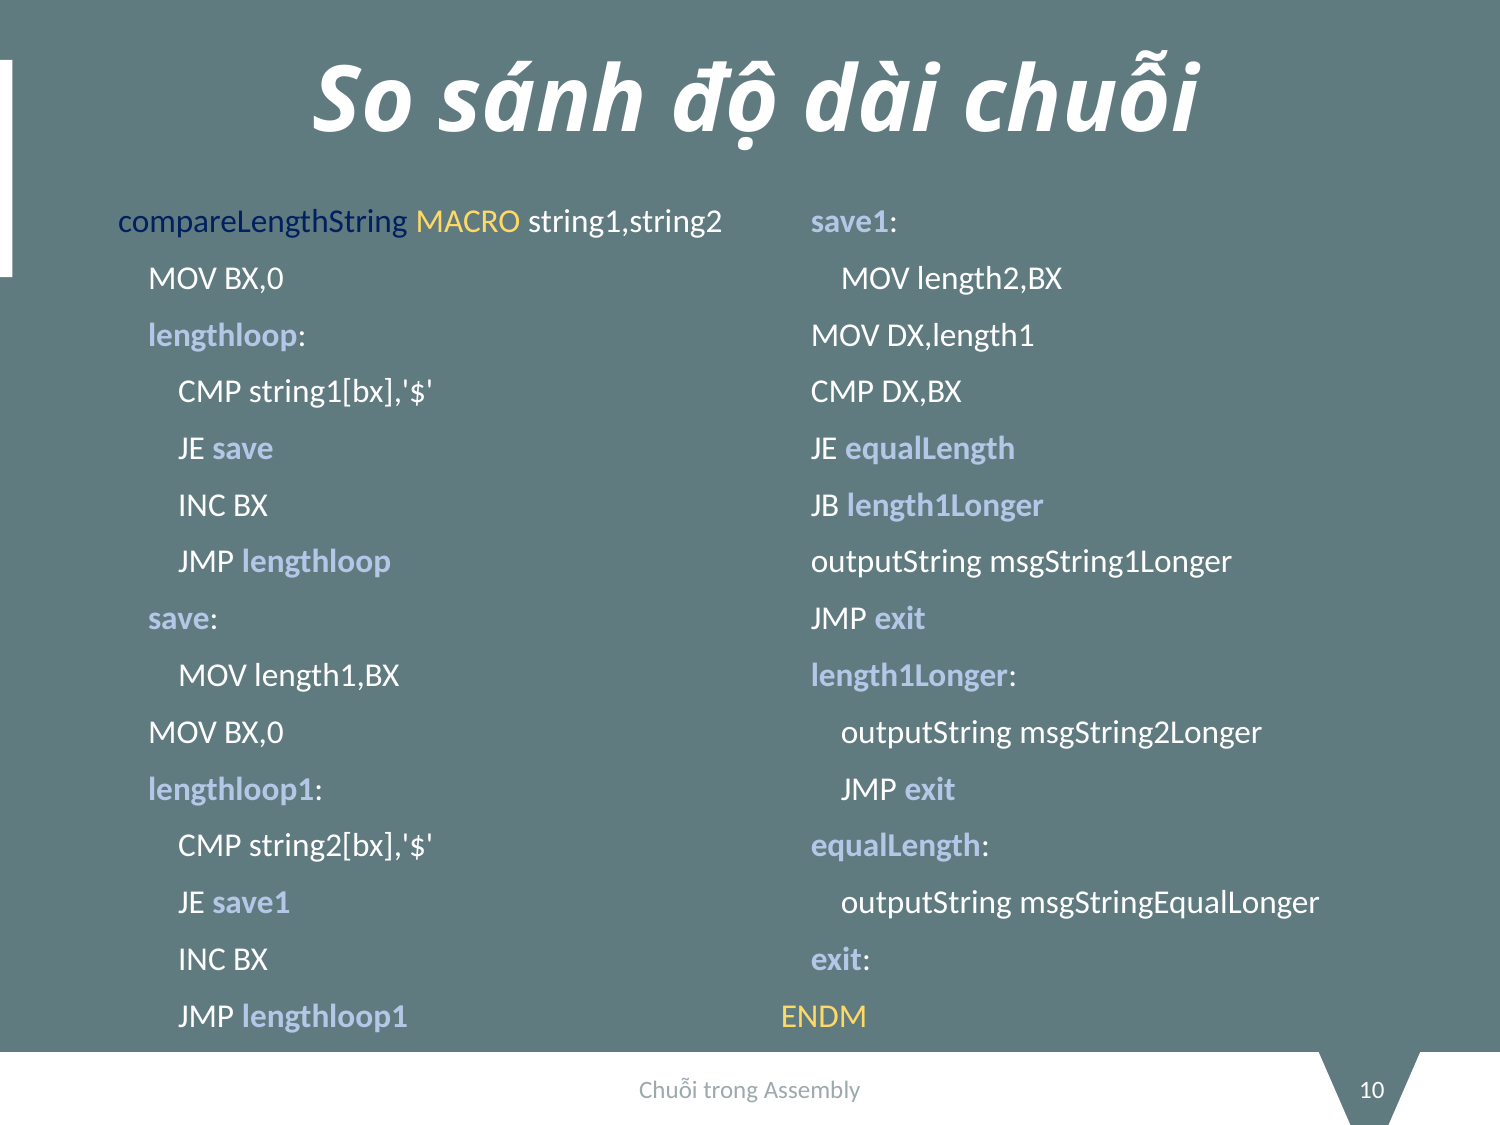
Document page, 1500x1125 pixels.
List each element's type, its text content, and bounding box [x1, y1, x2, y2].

footer Chuỗi trong Assembly [415, 1058, 1085, 1119]
list compareLengthString MACRO string1,string2 MOV BX,0 lengthloop: CMP string1[bx],'$' JE save INC BX JMP lengthloop save: MOV length1,BX MOV BX,0 lengthloop1: CMP string2[bx],'$' JE save1 INC BX JMP lengthloop1 save1: MOV length2,BX MOV DX,length1 CMP DX,BX JE equalLength JB length1Longer outputString msgString1Longer JMP exit length1Longer: outputString msgString2Longer JMP exit equalLength: outputString msgStringEqualLonger exit: ENDM [103, 196, 1459, 740]
title So sánh độ dài chuỗi [109, 0, 1403, 211]
slide_number 10 [1328, 1058, 1400, 1119]
